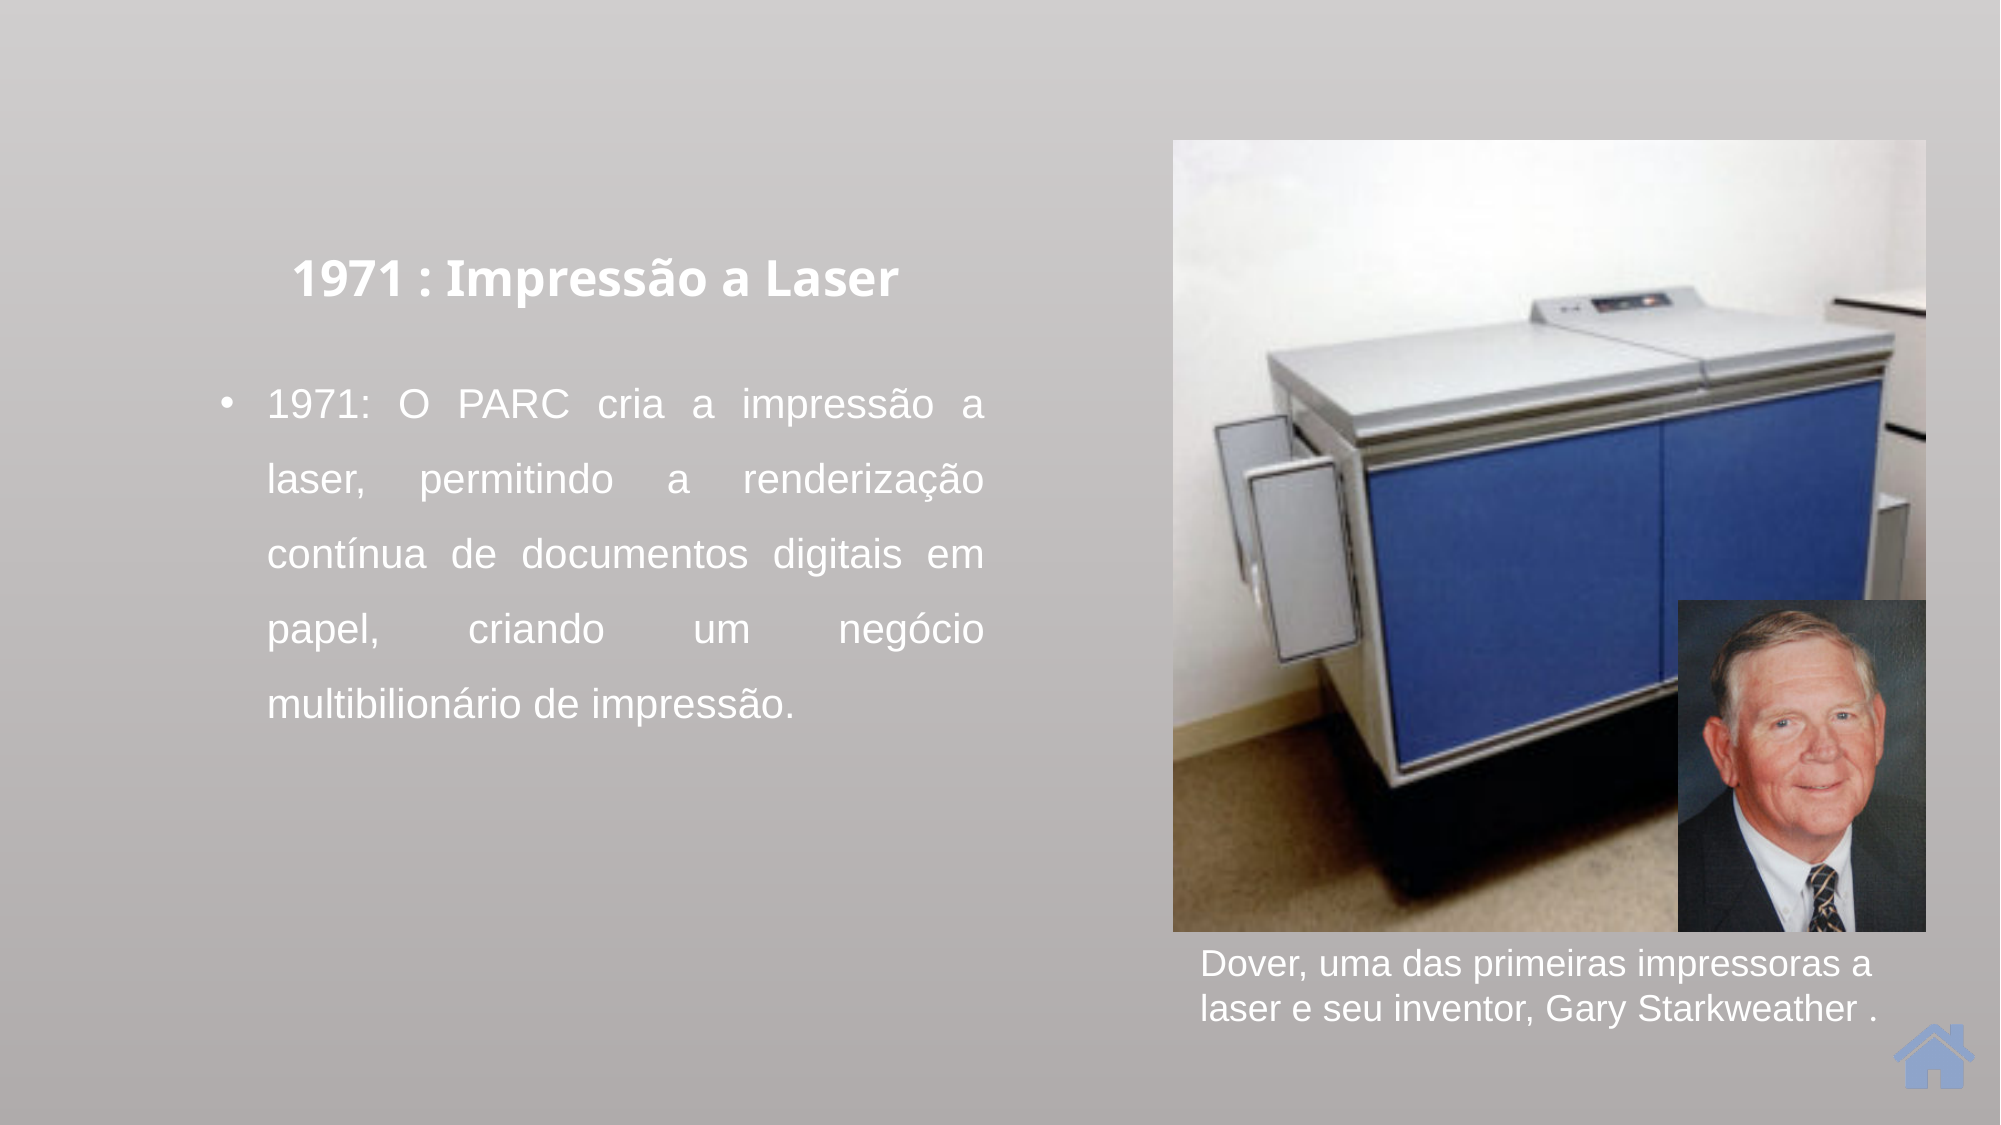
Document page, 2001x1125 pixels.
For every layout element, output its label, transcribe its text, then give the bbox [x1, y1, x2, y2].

text_box 1971 : Impressão a Laser 1971: O PARC cria a impressão a laser, permitindo a renderização contínua de documentos digitais em papel, criando um negócio multibilionário de impressão. [205, 239, 1000, 880]
picture [1173, 140, 1926, 932]
picture [1893, 1015, 1975, 1097]
text_box Dover, uma das primeiras impressoras a laser e seu inventor, Gary Starkweather . [1185, 931, 1966, 1037]
